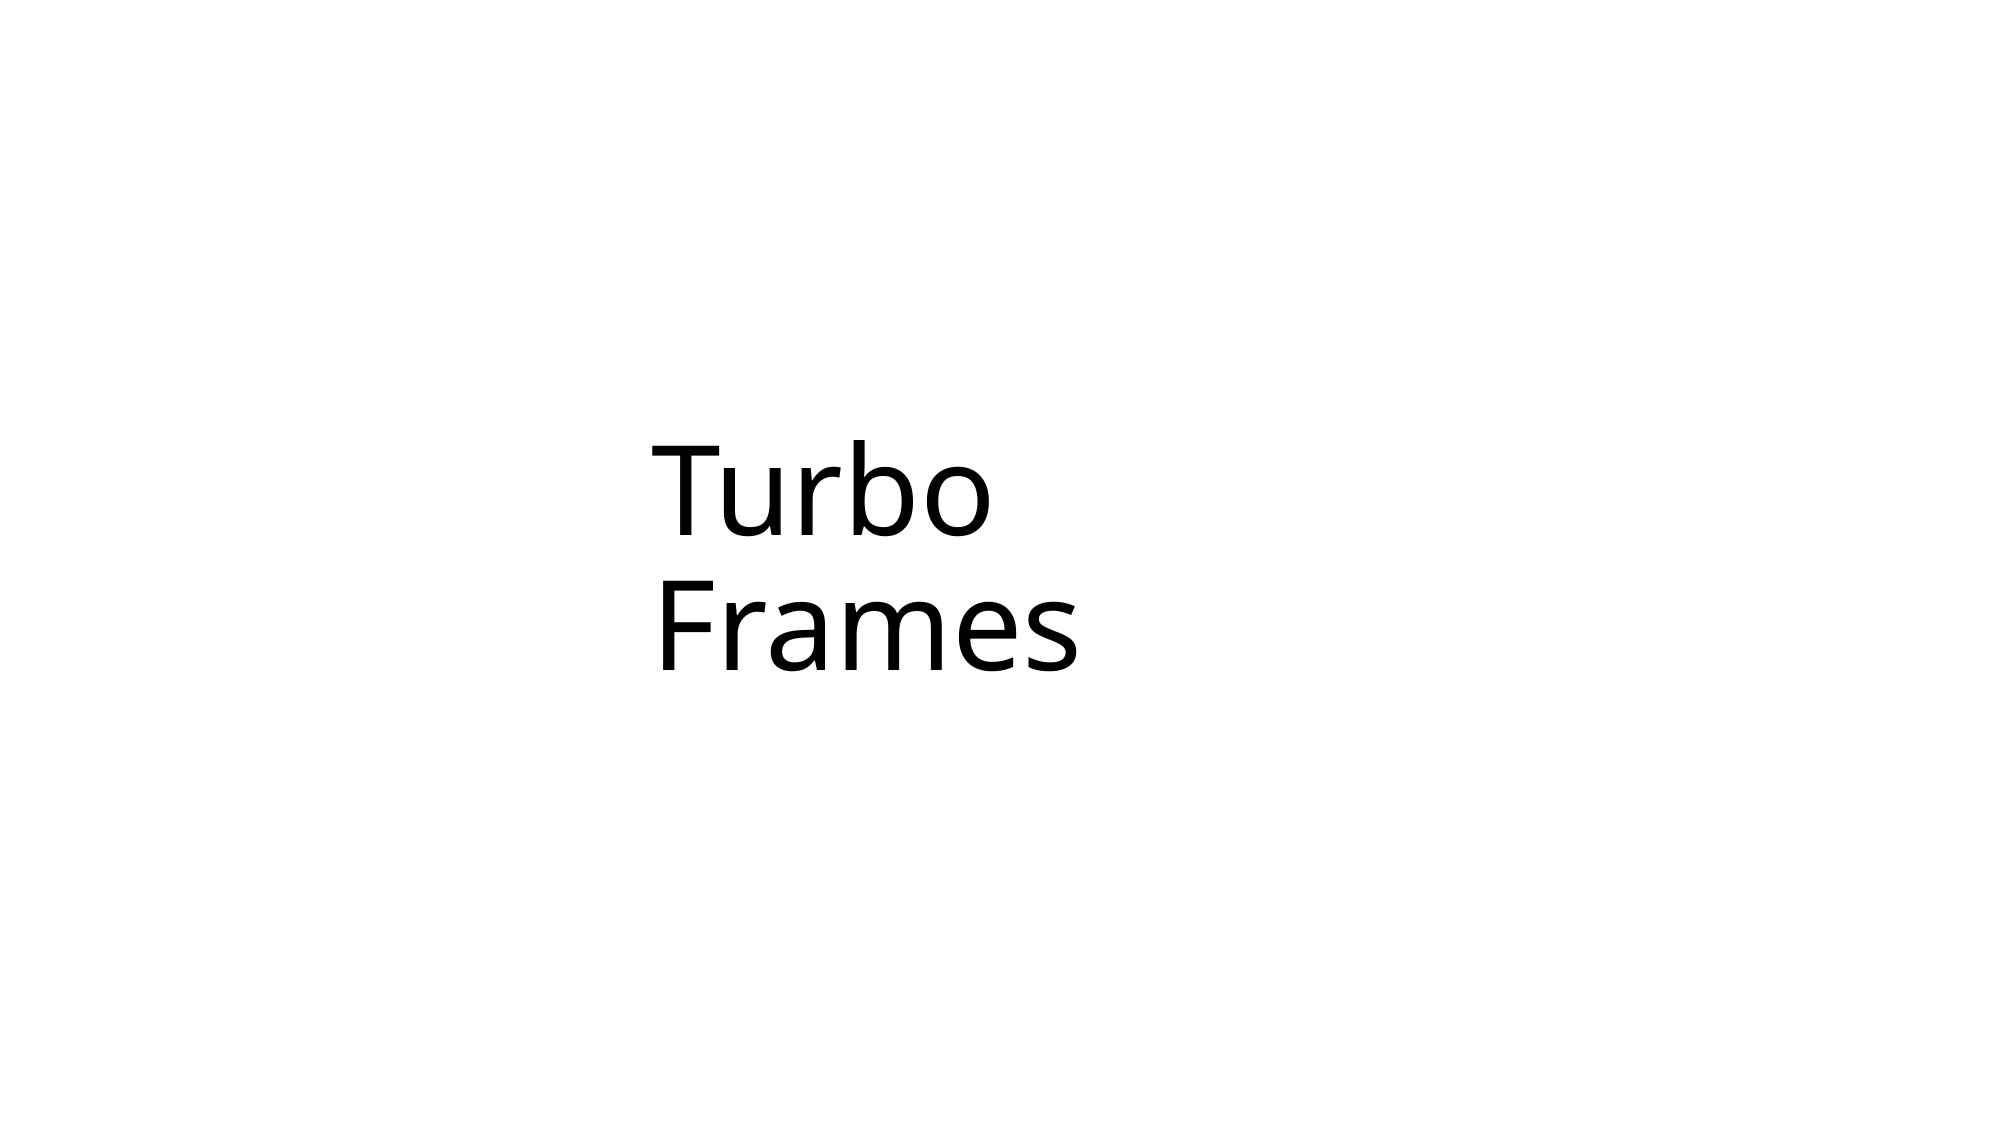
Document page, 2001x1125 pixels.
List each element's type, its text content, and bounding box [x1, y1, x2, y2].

text_box Turbo Frames [636, 474, 1364, 651]
